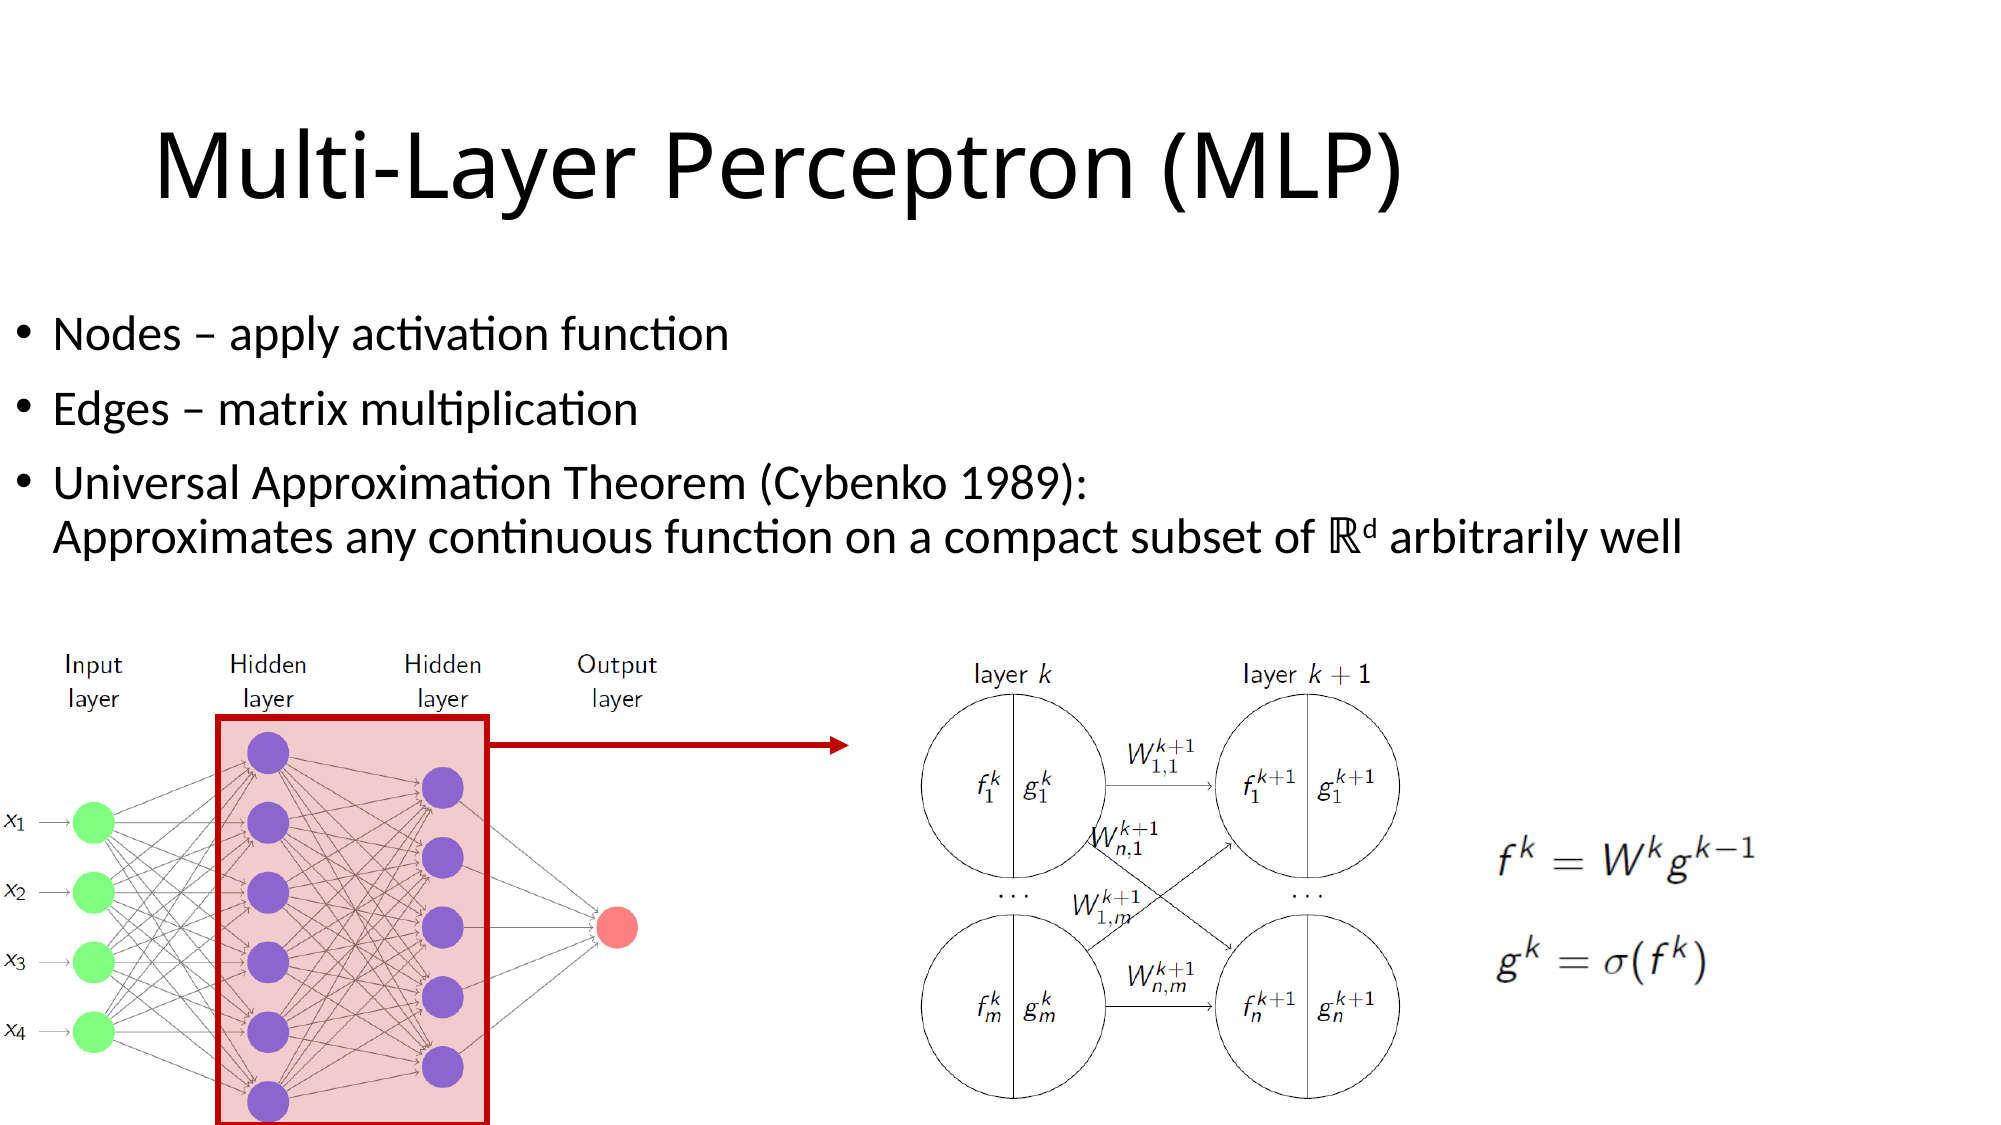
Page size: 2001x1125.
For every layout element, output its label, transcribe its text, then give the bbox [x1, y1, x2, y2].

picture [848, 643, 1757, 1125]
picture [0, 644, 673, 1125]
list Nodes – apply activation function Edges – matrix multiplication Universal Approximation Theorem (Cybenko 1989): Approximates any continuous function on a compact subset of ℝd arbitrarily well [0, 299, 1863, 610]
title Multi-Layer Perceptron (MLP) [137, 59, 1863, 278]
